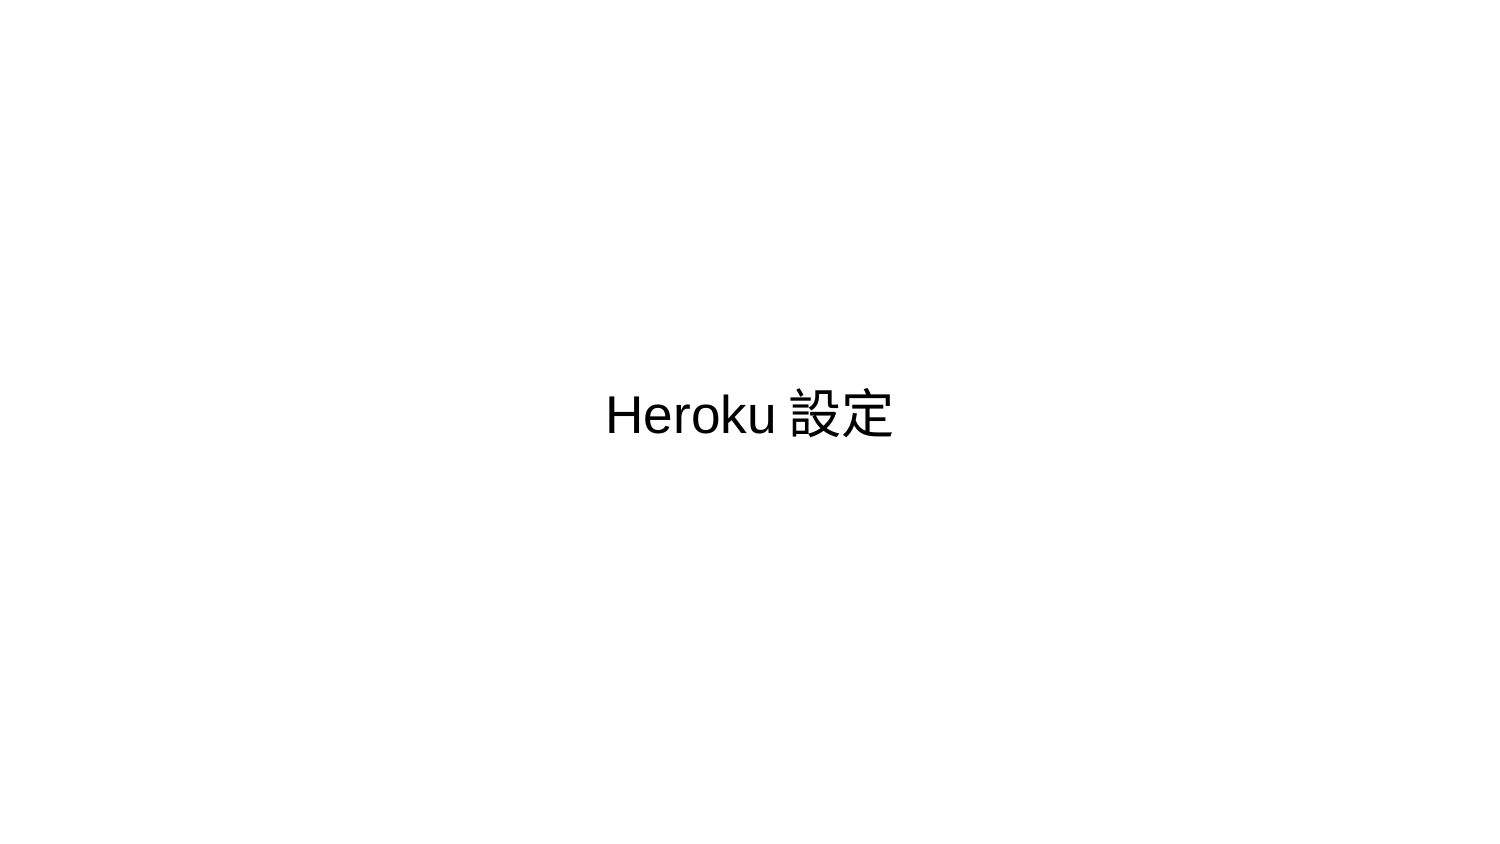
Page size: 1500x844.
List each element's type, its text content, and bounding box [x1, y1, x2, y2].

title Heroku設定 [51, 366, 1449, 460]
